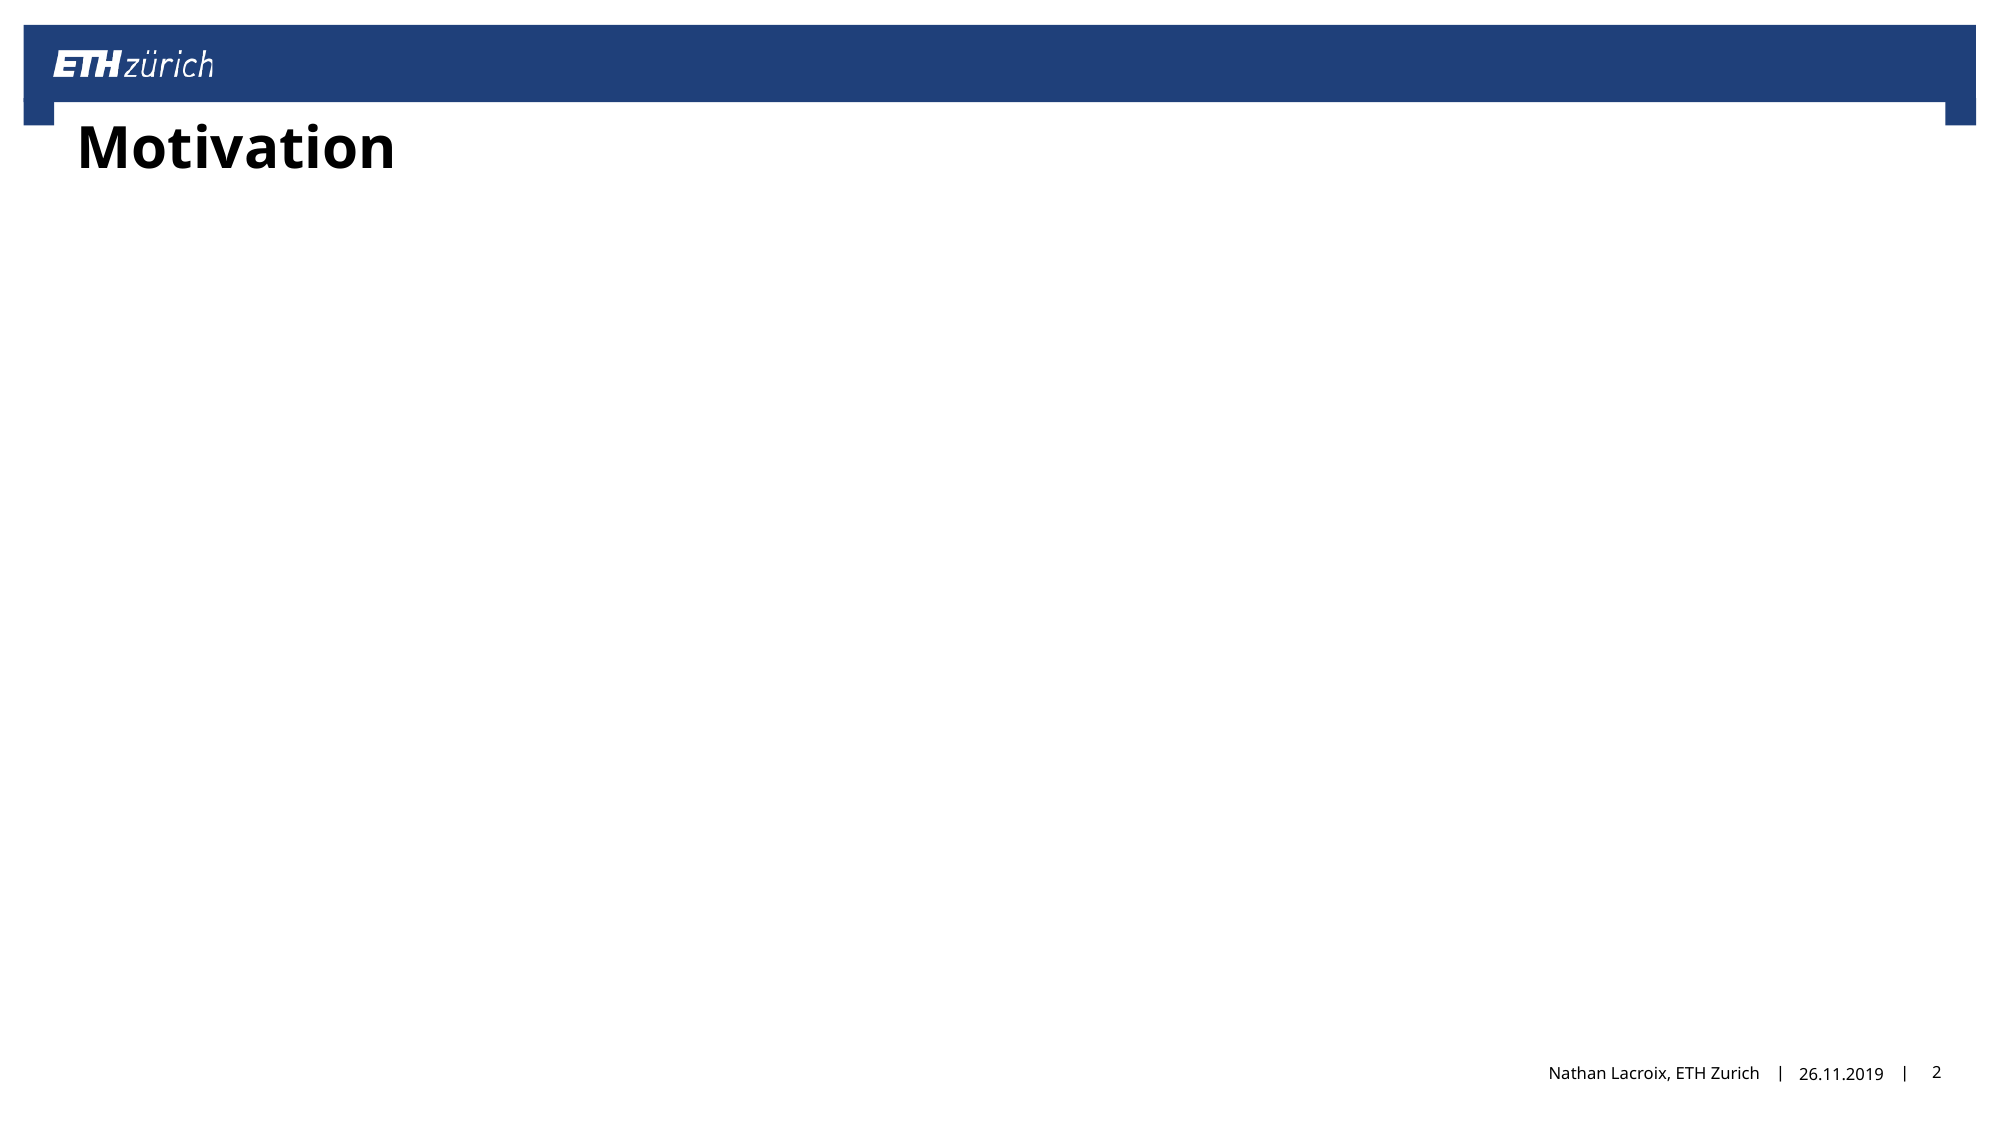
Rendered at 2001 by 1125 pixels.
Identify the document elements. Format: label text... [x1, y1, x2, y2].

title Motivation [53, 101, 1947, 191]
slide_number 2 [1907, 1034, 1967, 1112]
footer Nathan Lacroix, ETH Zurich [1000, 1034, 1761, 1111]
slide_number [1791, 1034, 1892, 1112]
